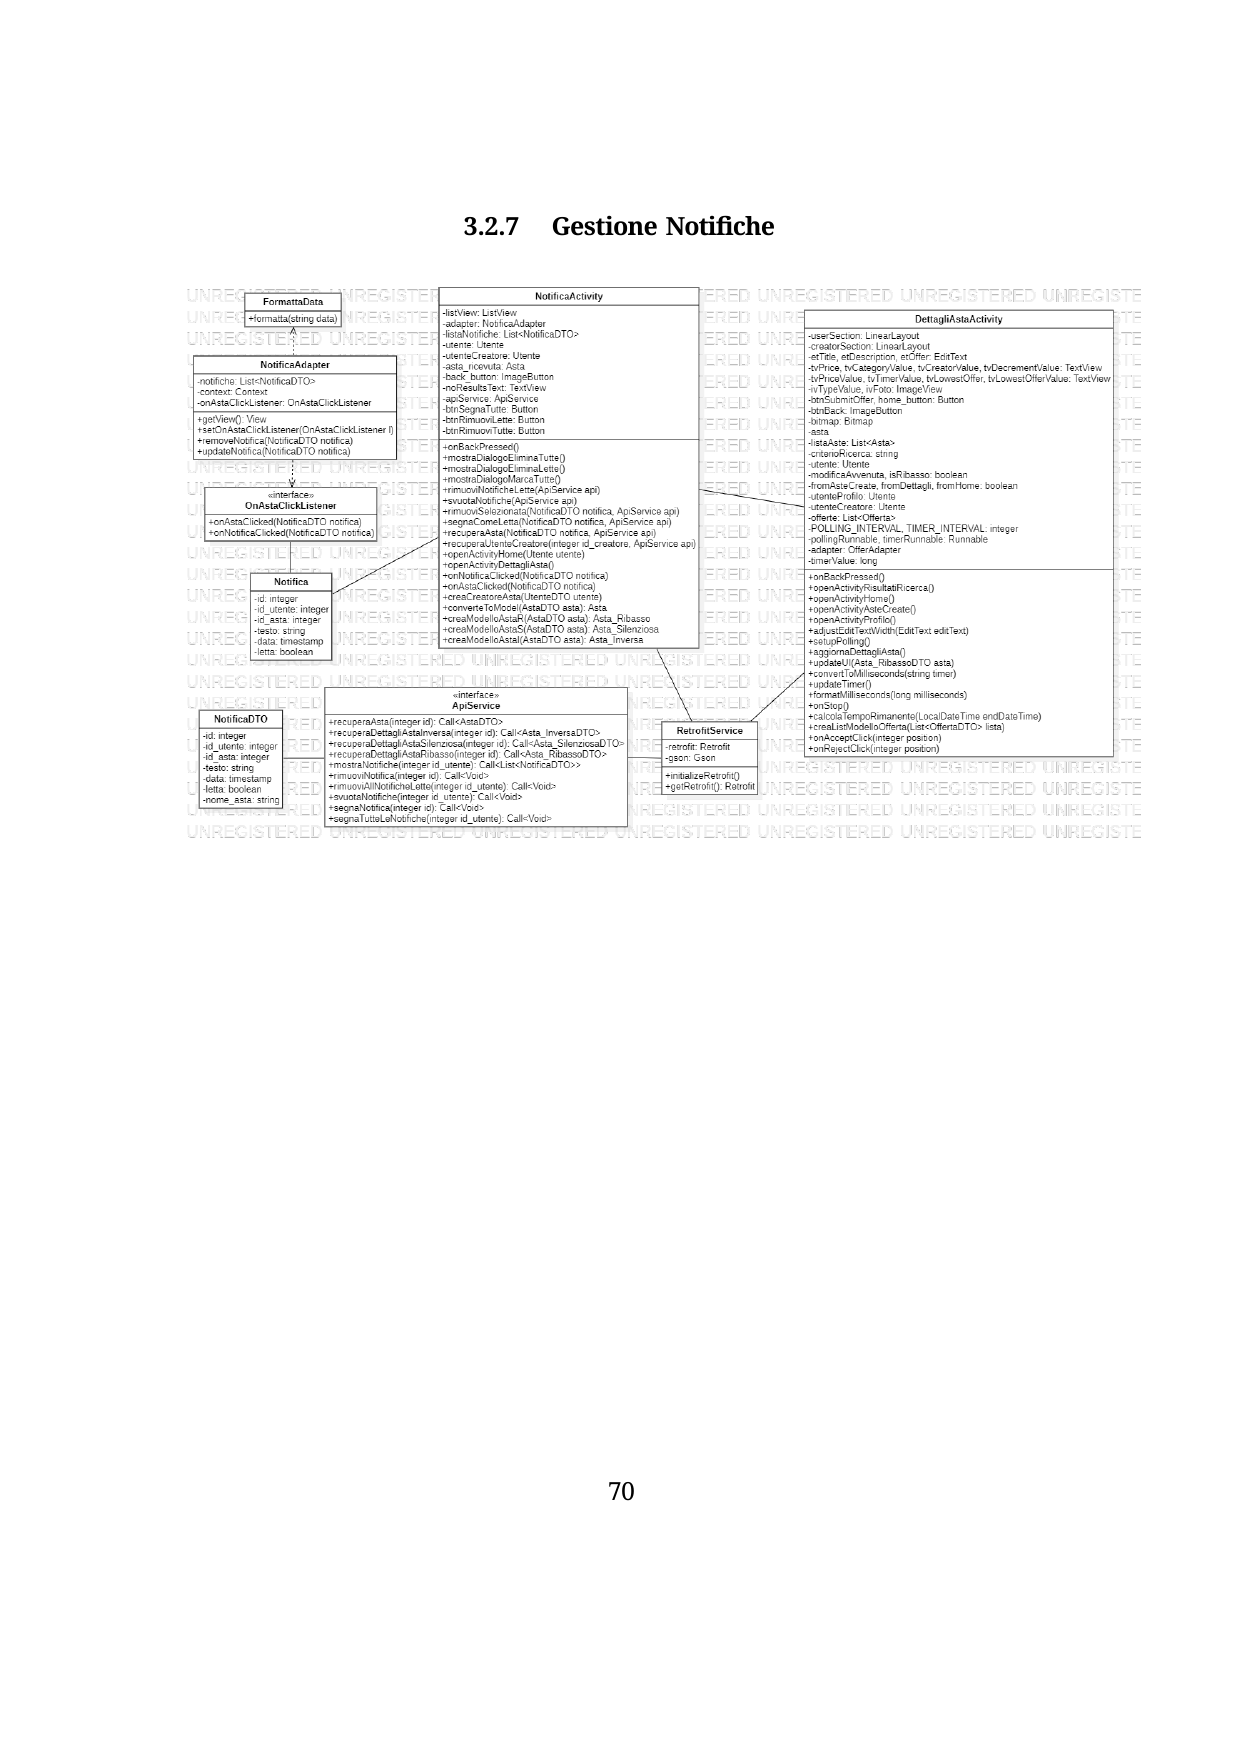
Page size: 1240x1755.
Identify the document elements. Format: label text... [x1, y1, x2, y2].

picture [185, 280, 1142, 856]
slide_number 30 [601, 1474, 641, 1755]
text_box 3.2.7 Gestione Notifiche [461, 208, 779, 241]
